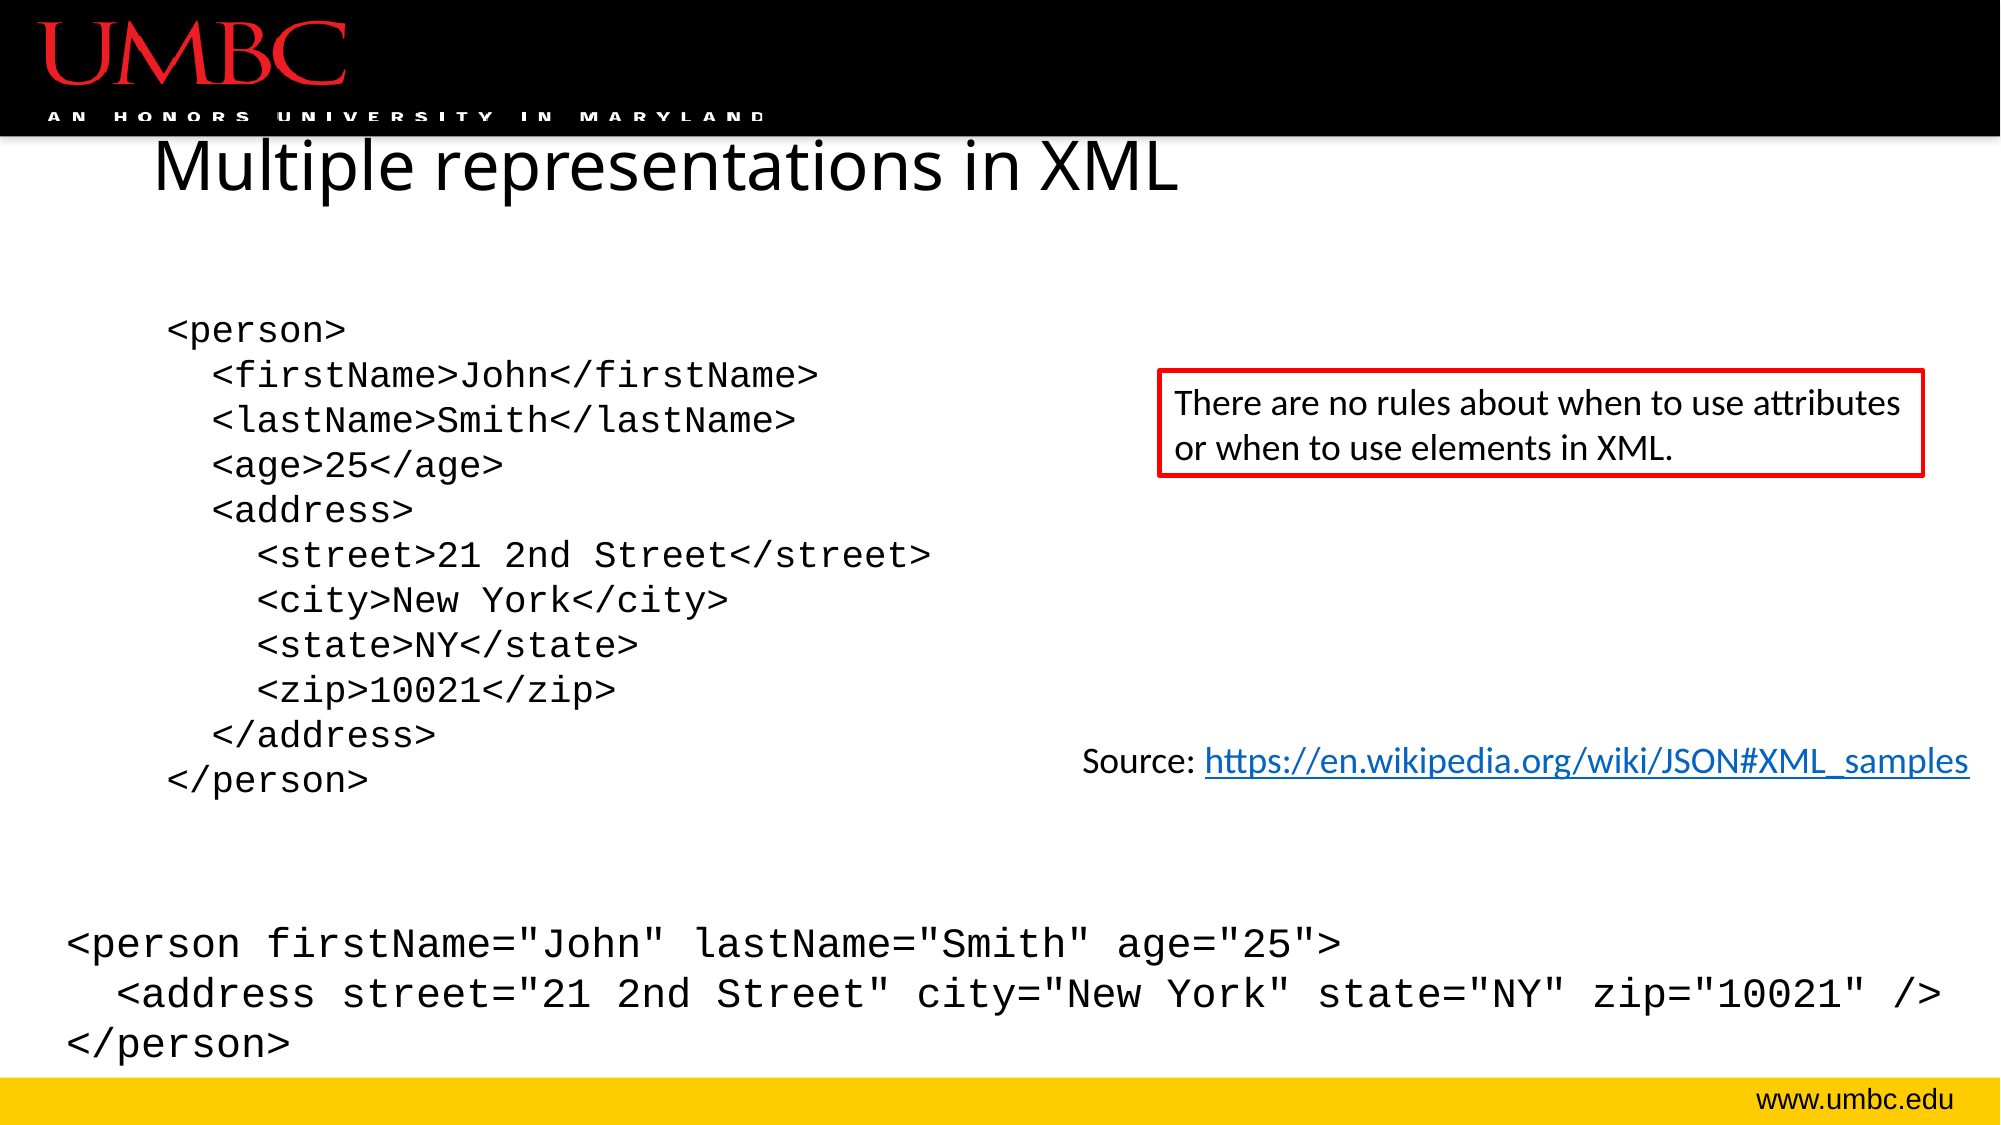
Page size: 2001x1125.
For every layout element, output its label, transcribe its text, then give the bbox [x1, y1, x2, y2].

text_box Source: https://en.wikipedia.org/wiki/JSON#XML_samples [965, 728, 2000, 789]
list <person> <firstName>John</firstName> <lastName>Smith</lastName> <age>25</age> <address> <street>21 2nd Street</street> <city>New York</city> <state>NY</state> <zip>10021</zip> </address> </person> [151, 297, 1877, 823]
text_box There are no rules about when to use attributes or when to use elements in XML. [1159, 370, 1924, 476]
title Multiple representations in XML [137, 59, 1863, 278]
text_box <person firstName="John" lastName="Smith" age="25"> <address street="21 2nd Street" city="New York" state="NY" zip="10021" /> </person> [50, 908, 2000, 1074]
